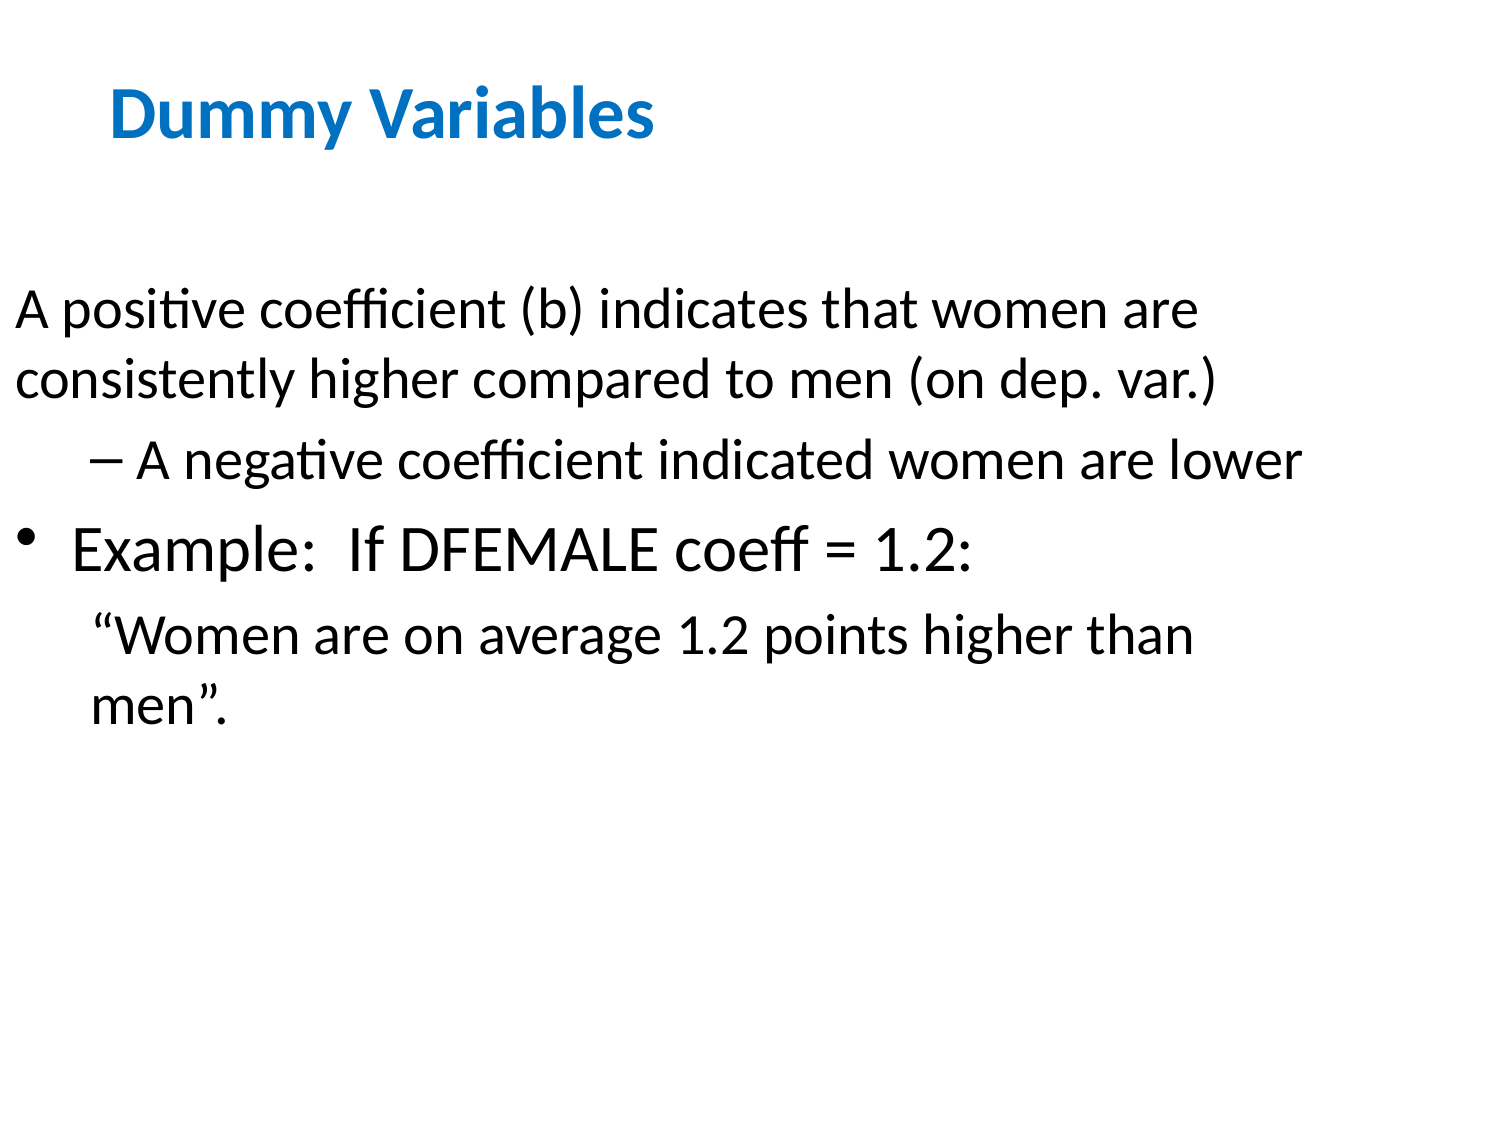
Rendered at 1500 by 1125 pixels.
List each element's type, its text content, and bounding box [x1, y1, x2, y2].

list A positive coefficient (b) indicates that women are consistently higher compared to men (on dep. var.) A negative coefficient indicated women are lower Example: If DFEMALE coeff = 1.2: “Women are on average 1.2 points higher than men”. [0, 262, 1350, 1005]
text_box Dummy Variables [31, 0, 733, 218]
